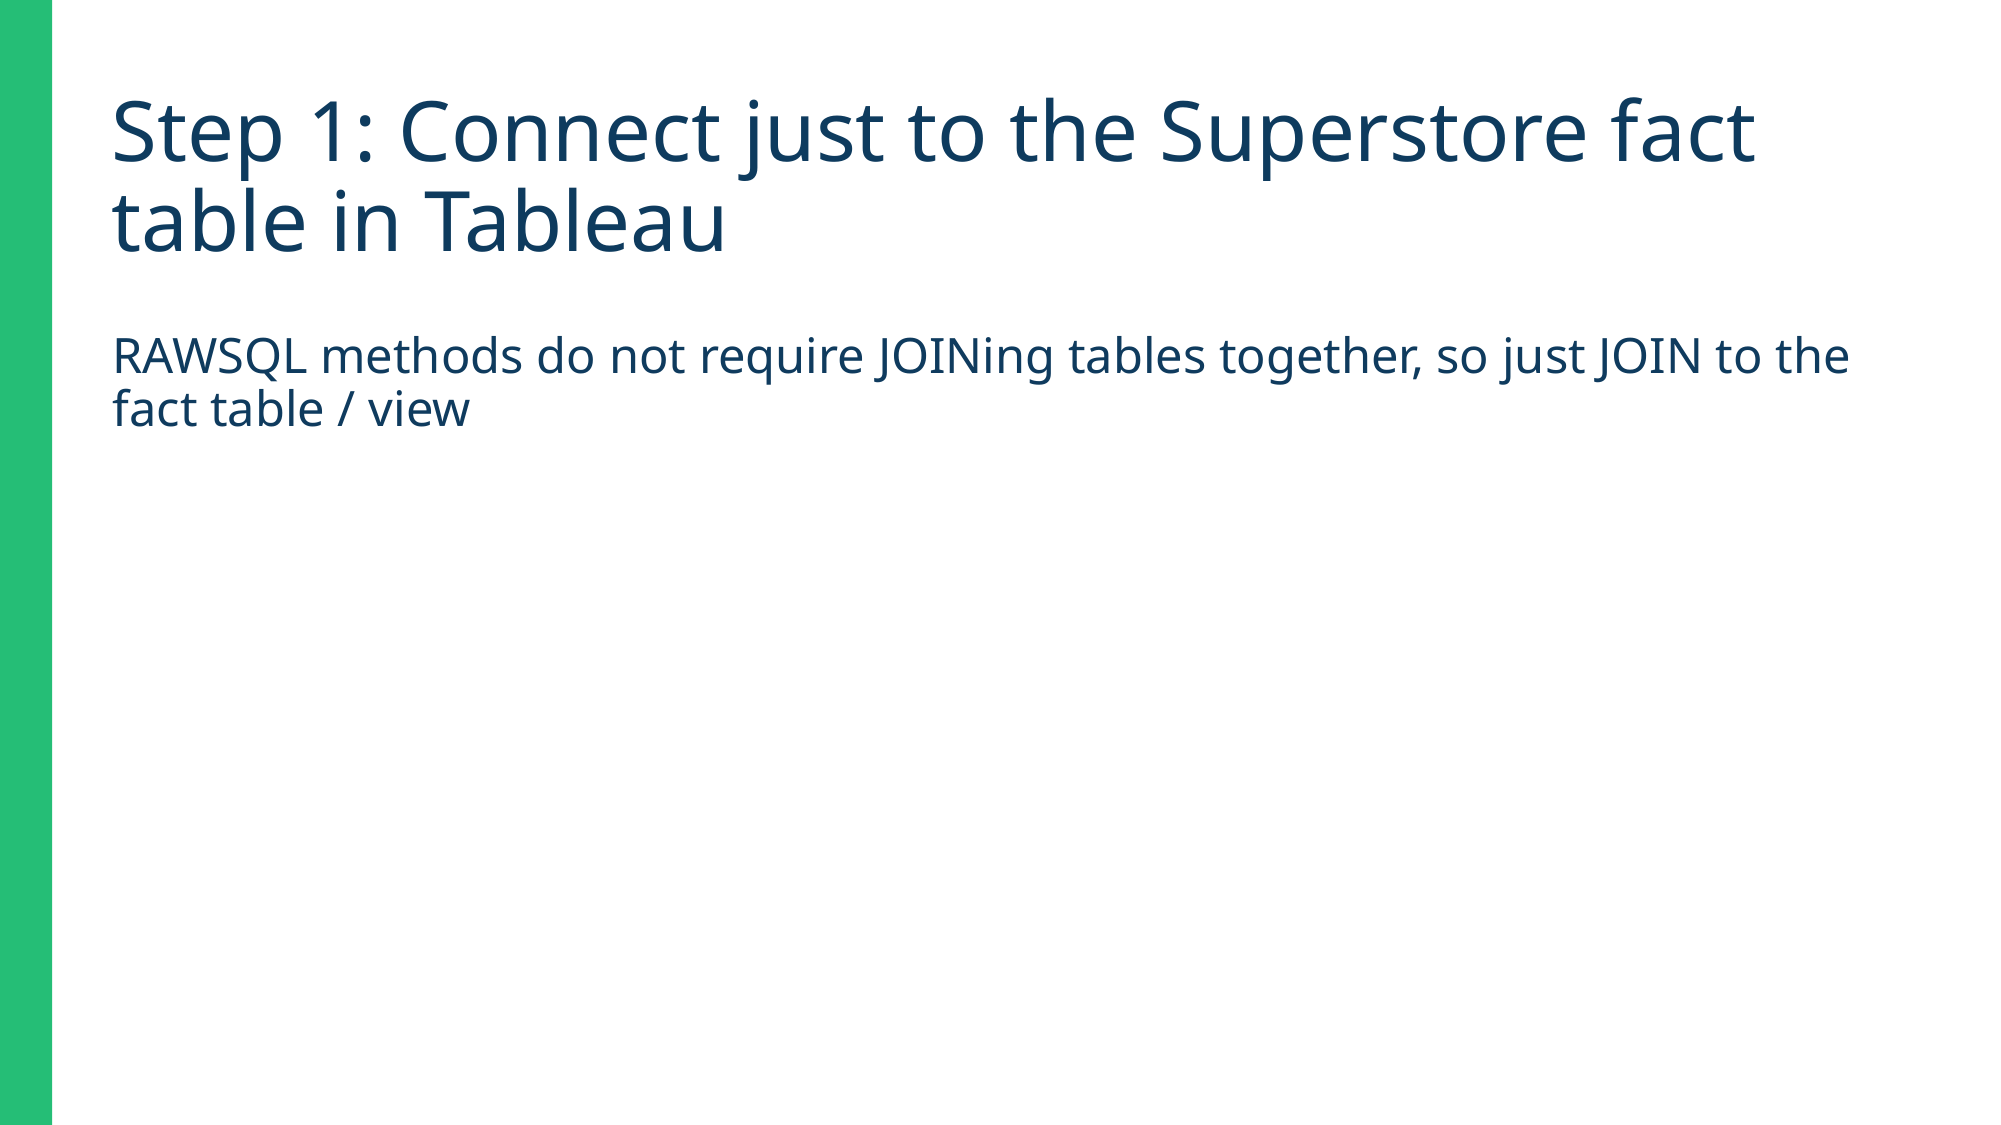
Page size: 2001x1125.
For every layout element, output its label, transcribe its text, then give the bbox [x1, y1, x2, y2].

list Step 1: Connect just to the Superstore fact table in Tableau [111, 89, 1888, 271]
list RAWSQL methods do not require JOINing tables together, so just JOIN to the fact table / view [111, 331, 1927, 438]
